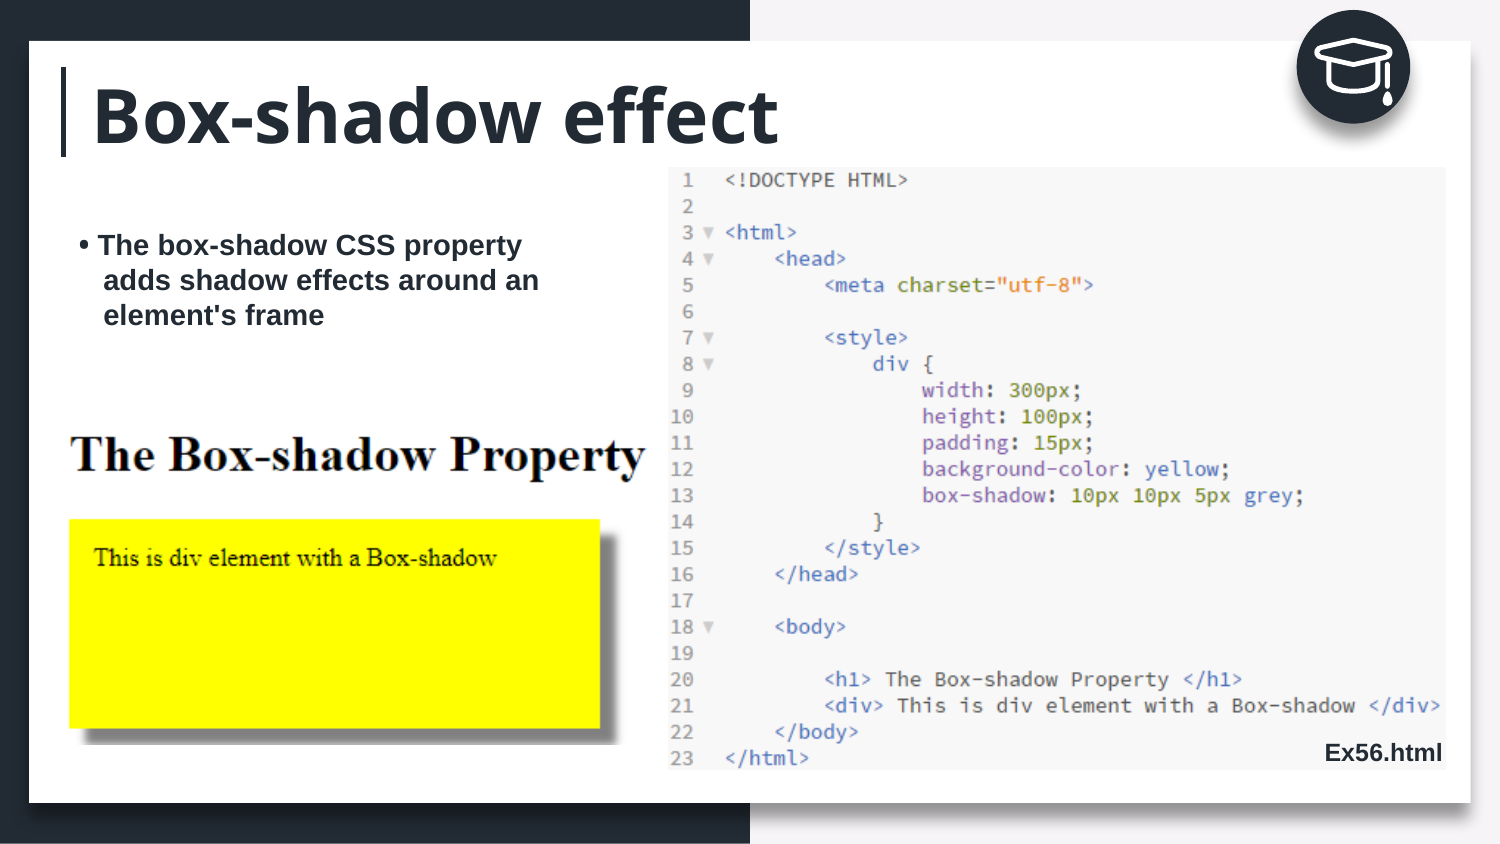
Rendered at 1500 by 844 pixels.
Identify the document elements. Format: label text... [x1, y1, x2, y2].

picture [668, 167, 1446, 770]
picture [63, 426, 647, 746]
text_box Ex56.html [1309, 729, 1458, 775]
text_box Box-shadow effect [77, 61, 796, 167]
text_box • The box-shadow CSS property adds shadow effects around an element's frame [63, 218, 668, 339]
